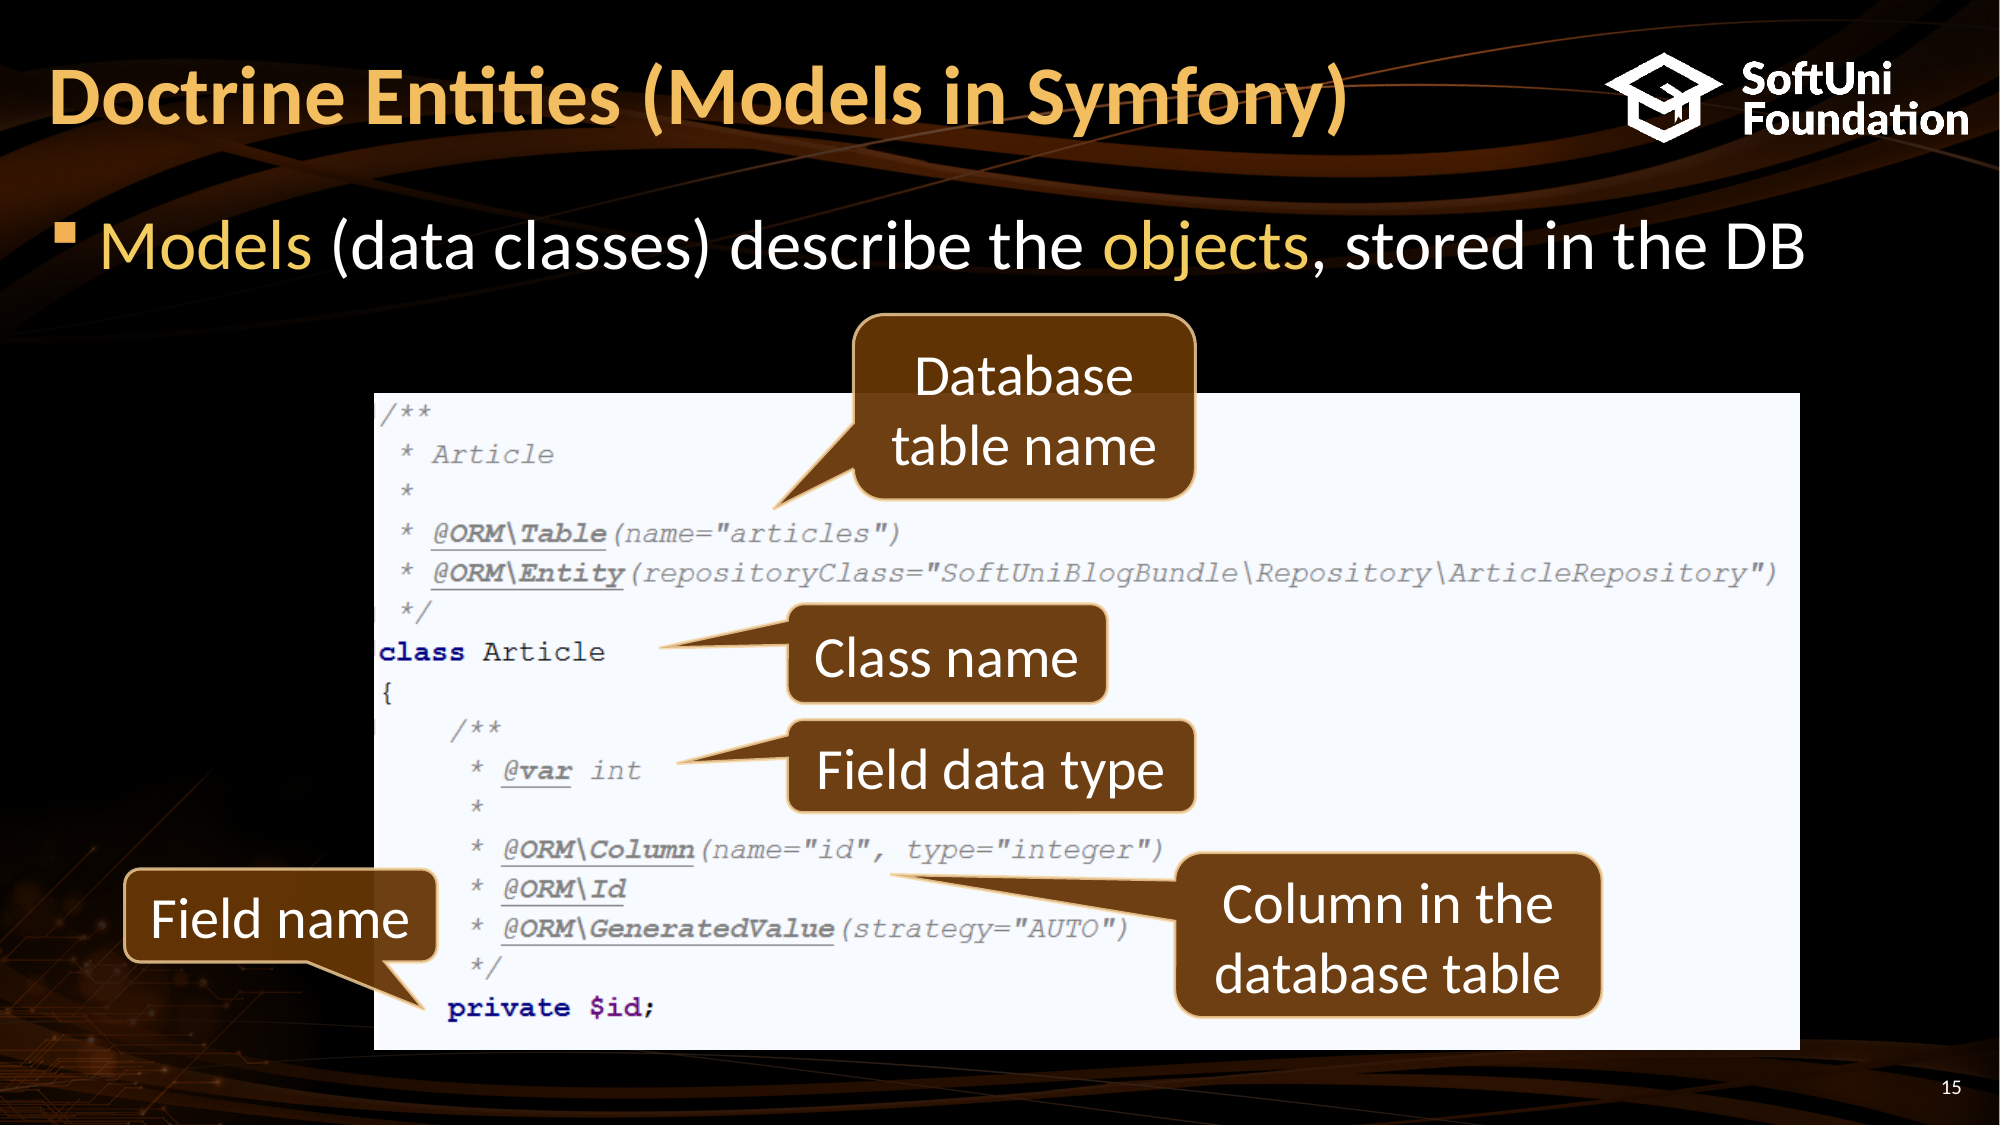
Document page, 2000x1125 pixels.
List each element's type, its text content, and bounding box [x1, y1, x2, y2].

list Models (data classes) describe the objects, stored in the DB [31, 188, 1968, 1103]
picture [0, 0, 2000, 1125]
text_box Database table name [852, 313, 1197, 393]
text_box Field name [123, 867, 374, 991]
title Doctrine Entities (Models in Symfony) [30, 6, 1602, 189]
